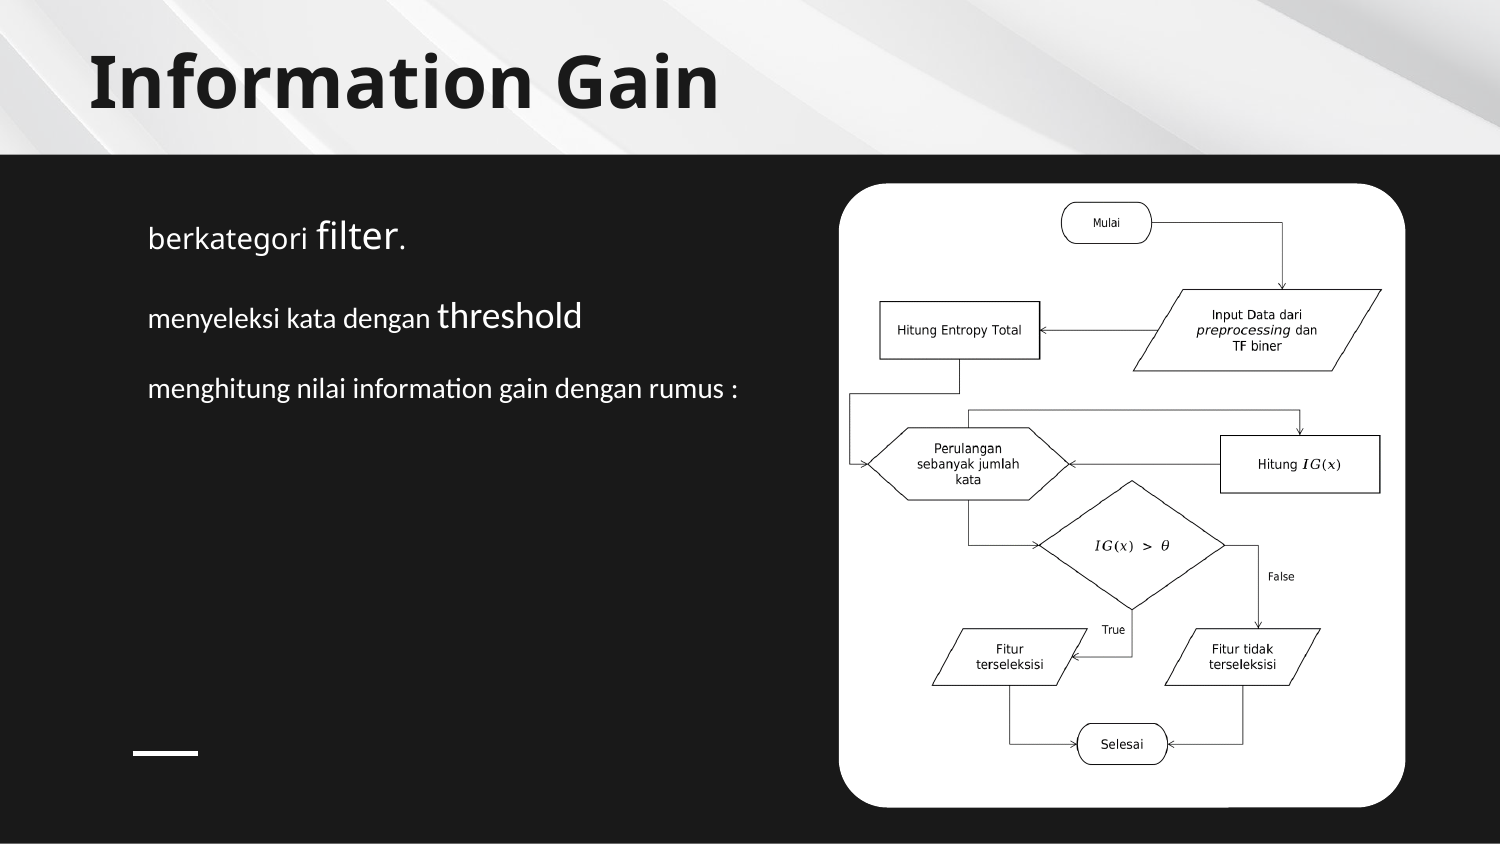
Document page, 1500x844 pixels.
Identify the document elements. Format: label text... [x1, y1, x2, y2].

title Information Gain [74, 42, 738, 139]
picture [838, 183, 1406, 808]
